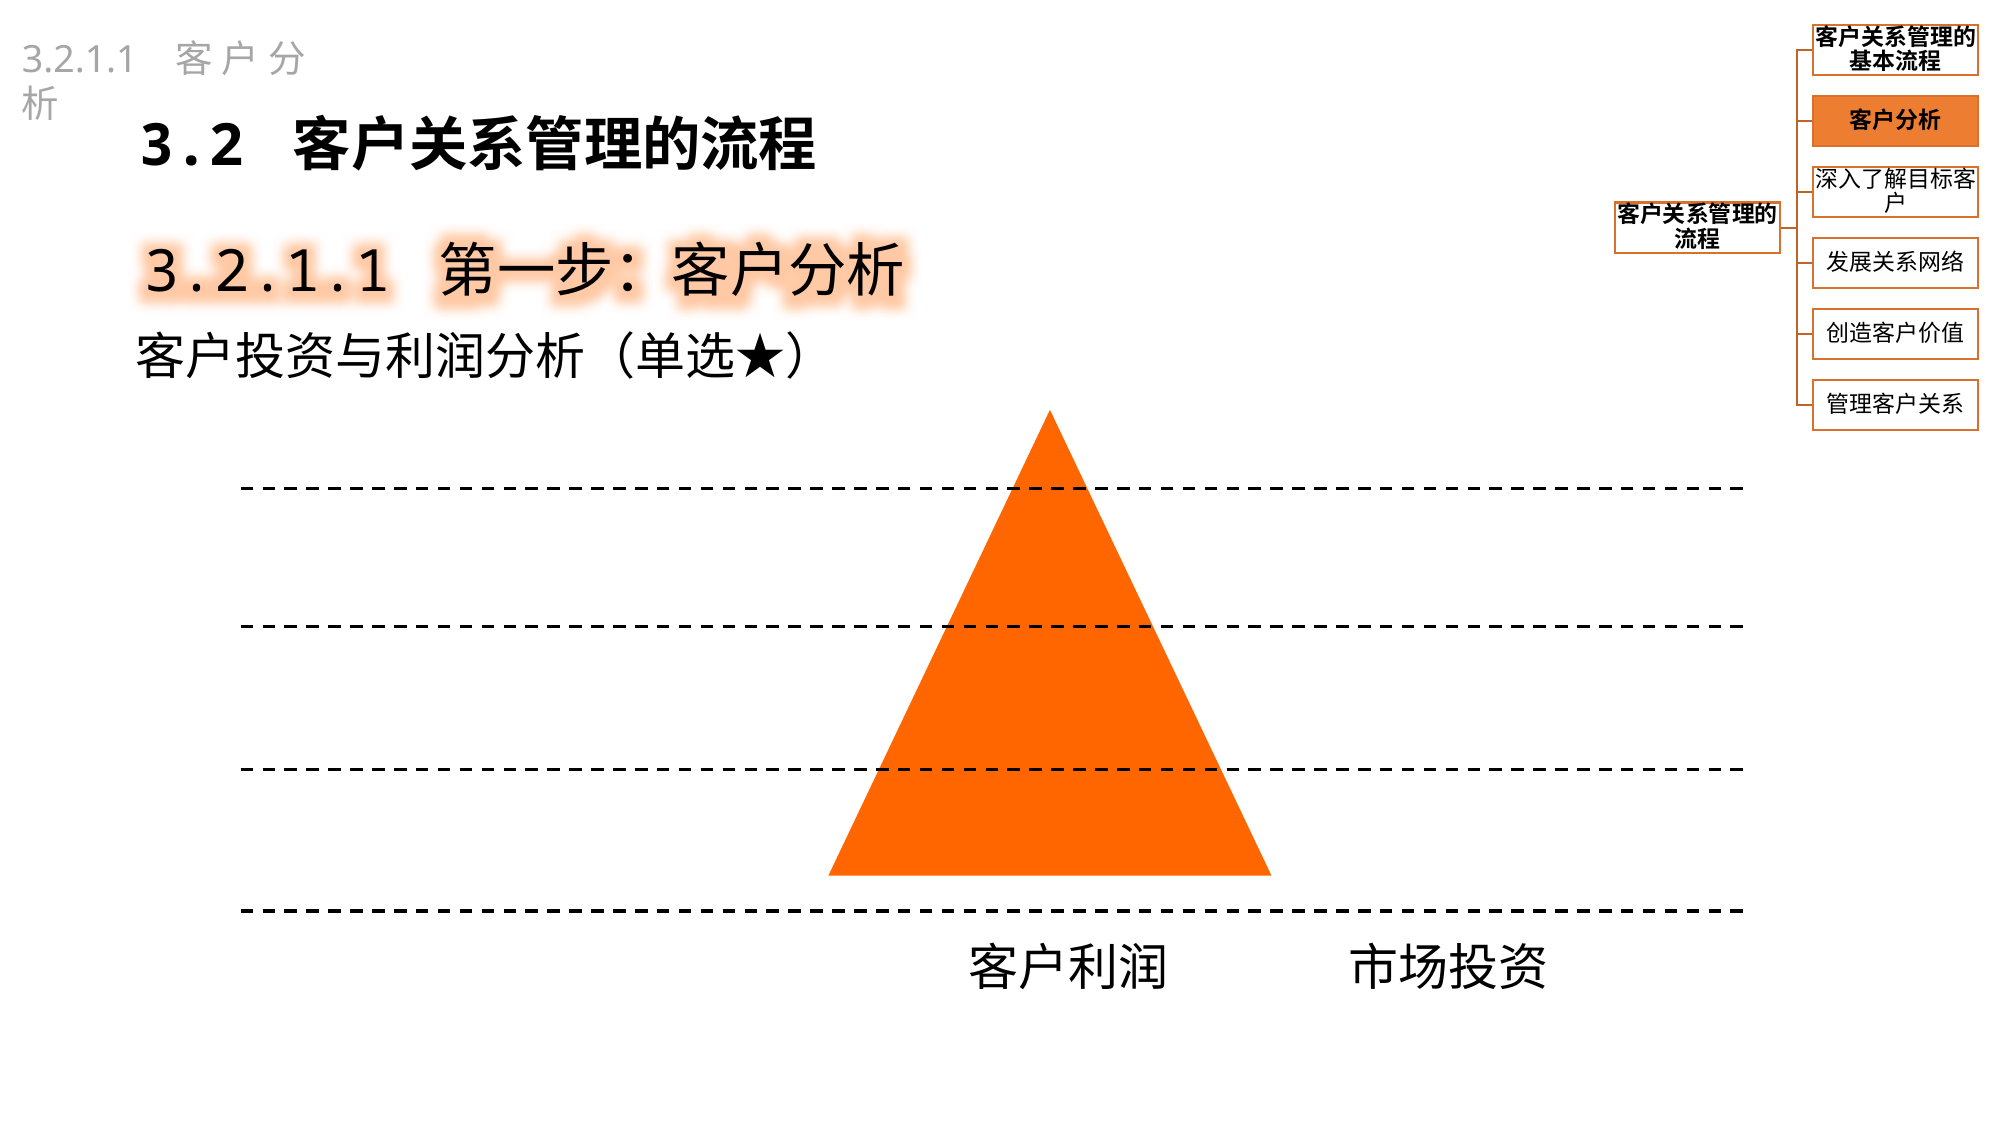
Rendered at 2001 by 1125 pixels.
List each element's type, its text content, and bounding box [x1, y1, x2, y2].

text_box 3.2.1.1 第一步：客户分析 [126, 190, 1388, 312]
text_box 3.2 客户关系管理的流程 [120, 97, 1388, 174]
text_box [1388, 24, 2000, 431]
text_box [240, 409, 1746, 1004]
text_box 客户投资与利润分析（单选★） [120, 332, 1388, 392]
table_cell 产业条件可以改变 [124, 187, 1388, 316]
text_box 3.2.1.1 客户分析 [7, 27, 321, 88]
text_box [127, 312, 1388, 316]
